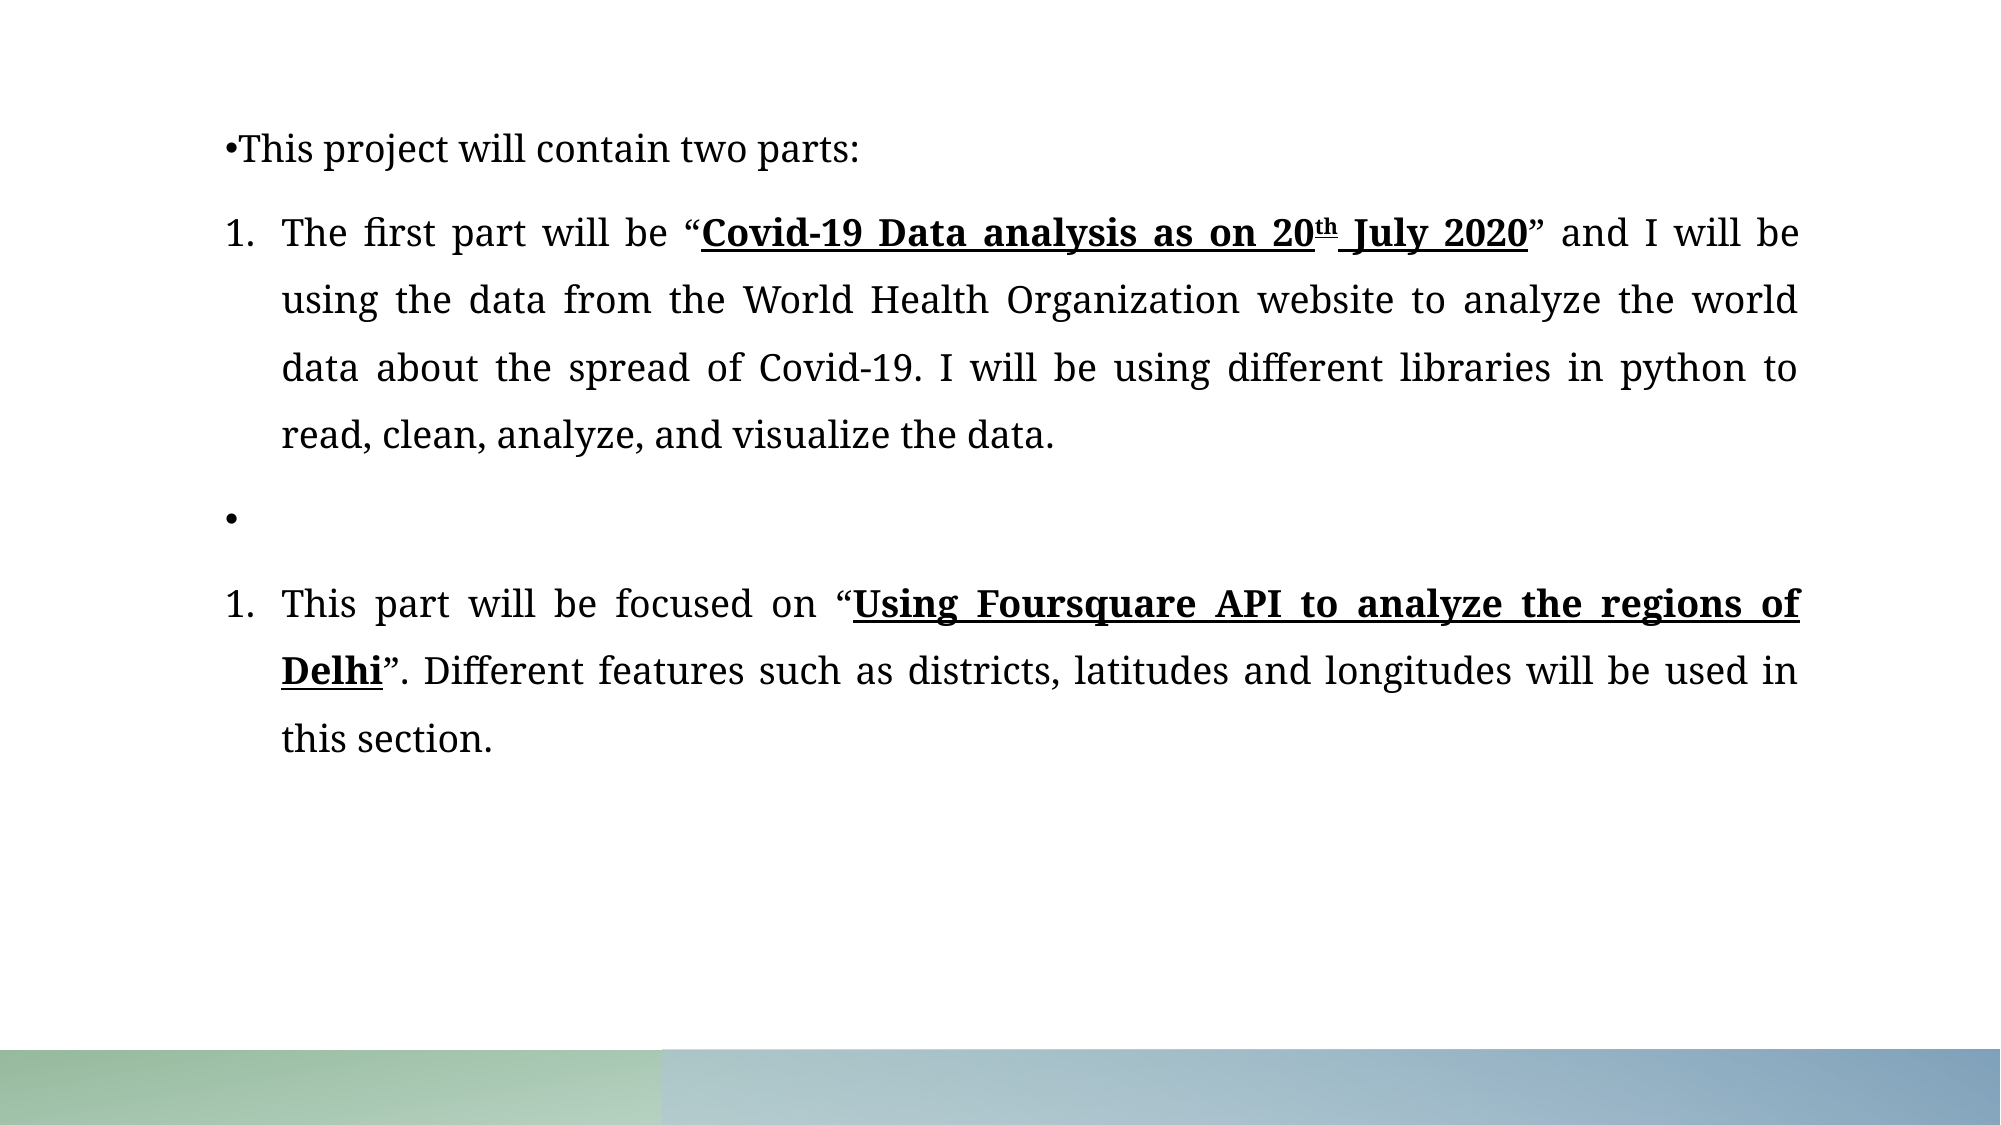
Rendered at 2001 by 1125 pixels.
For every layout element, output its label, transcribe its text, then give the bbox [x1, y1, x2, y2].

list This project will contain two parts: The first part will be “Covid-19 Data analysis as on 20th July 2020” and I will be using the data from the World Health Organization website to analyze the world data about the spread of Covid-19. I will be using different libraries in python to read, clean, analyze, and visualize the data. This part will be focused on “Using Foursquare API to analyze the regions of Delhi”. Different features such as districts, latitudes and longitudes will be used in this section. [225, 102, 1800, 996]
